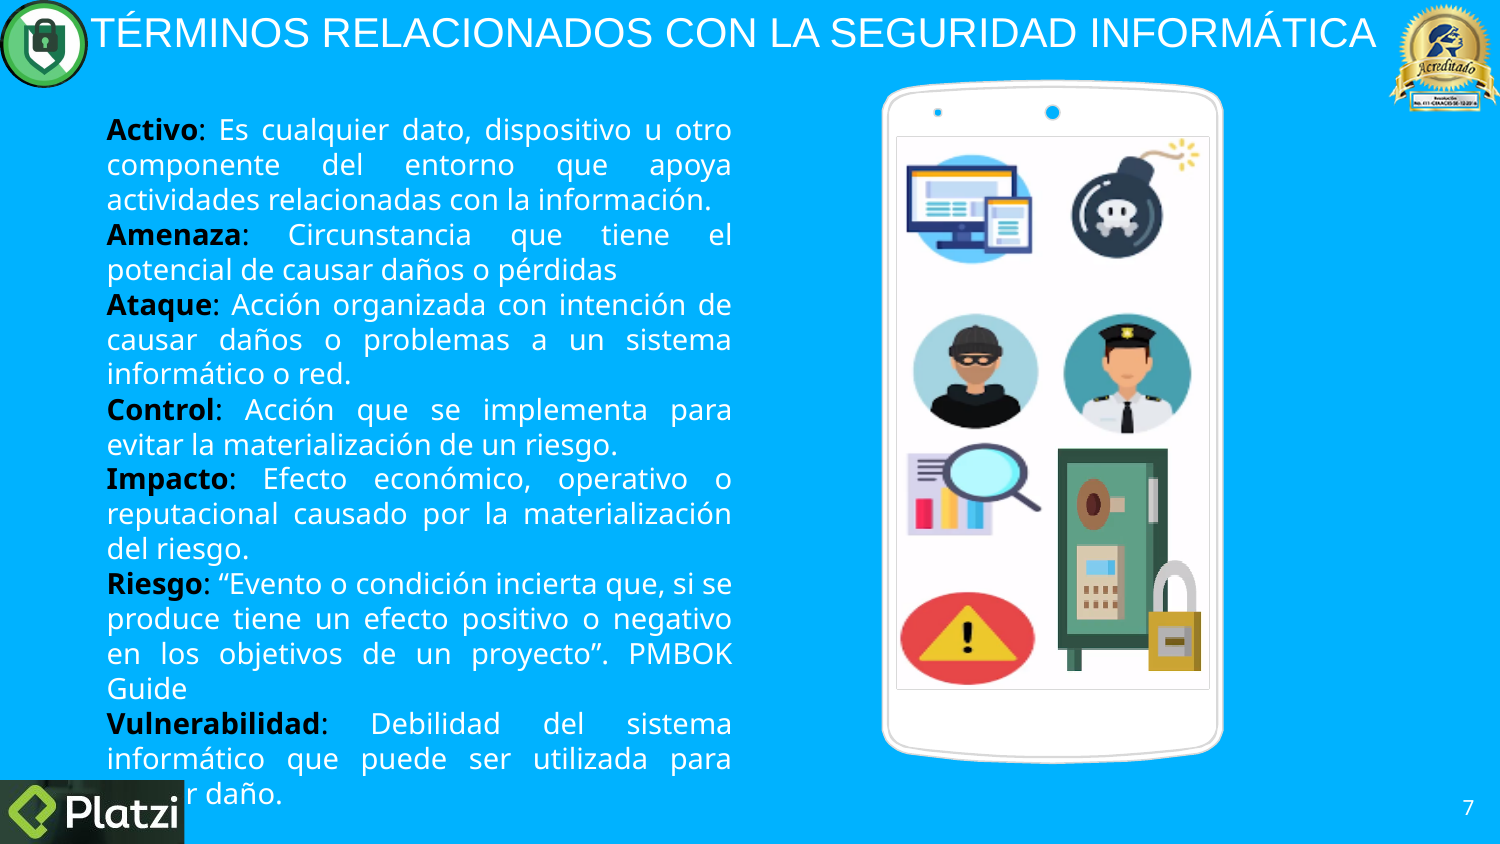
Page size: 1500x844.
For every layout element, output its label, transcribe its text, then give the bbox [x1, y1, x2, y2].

slide_number 7 [1399, 779, 1490, 844]
picture [896, 137, 1209, 689]
picture [247, 789, 254, 803]
picture [1390, 5, 1500, 111]
picture [228, 789, 236, 803]
text_box TÉRMINOS RELACIONADOS CON LA SEGURIDAD INFORMÁTICA [74, 0, 1490, 138]
picture [269, 792, 273, 803]
picture [207, 792, 211, 803]
picture [0, 0, 87, 87]
picture [0, 781, 183, 844]
text_box [882, 138, 1223, 764]
list Activo: Es cualquier dato, dispositivo u otro componente del entorno que apoya actividades relacionadas con la información. Amenaza: Circunstancia que tiene el potencial de causar daños o pérdidas Ataque: Acción organizada con intención de causar daños o problemas a un sistema informático o red. Control: Acción que se implementa para evitar la materialización de un riesgo. Impacto: Efecto económico, operativo o reputacional causado por la materialización del riesgo. Riesgo: “Evento o condición incierta que, si se produce tiene un efecto positivo o negativo en los objetivos de un proyecto”. PMBOK Guide Vulnerabilidad: Debilidad del sistema informático que puede ser utilizada para causar daño. [75, 138, 748, 780]
